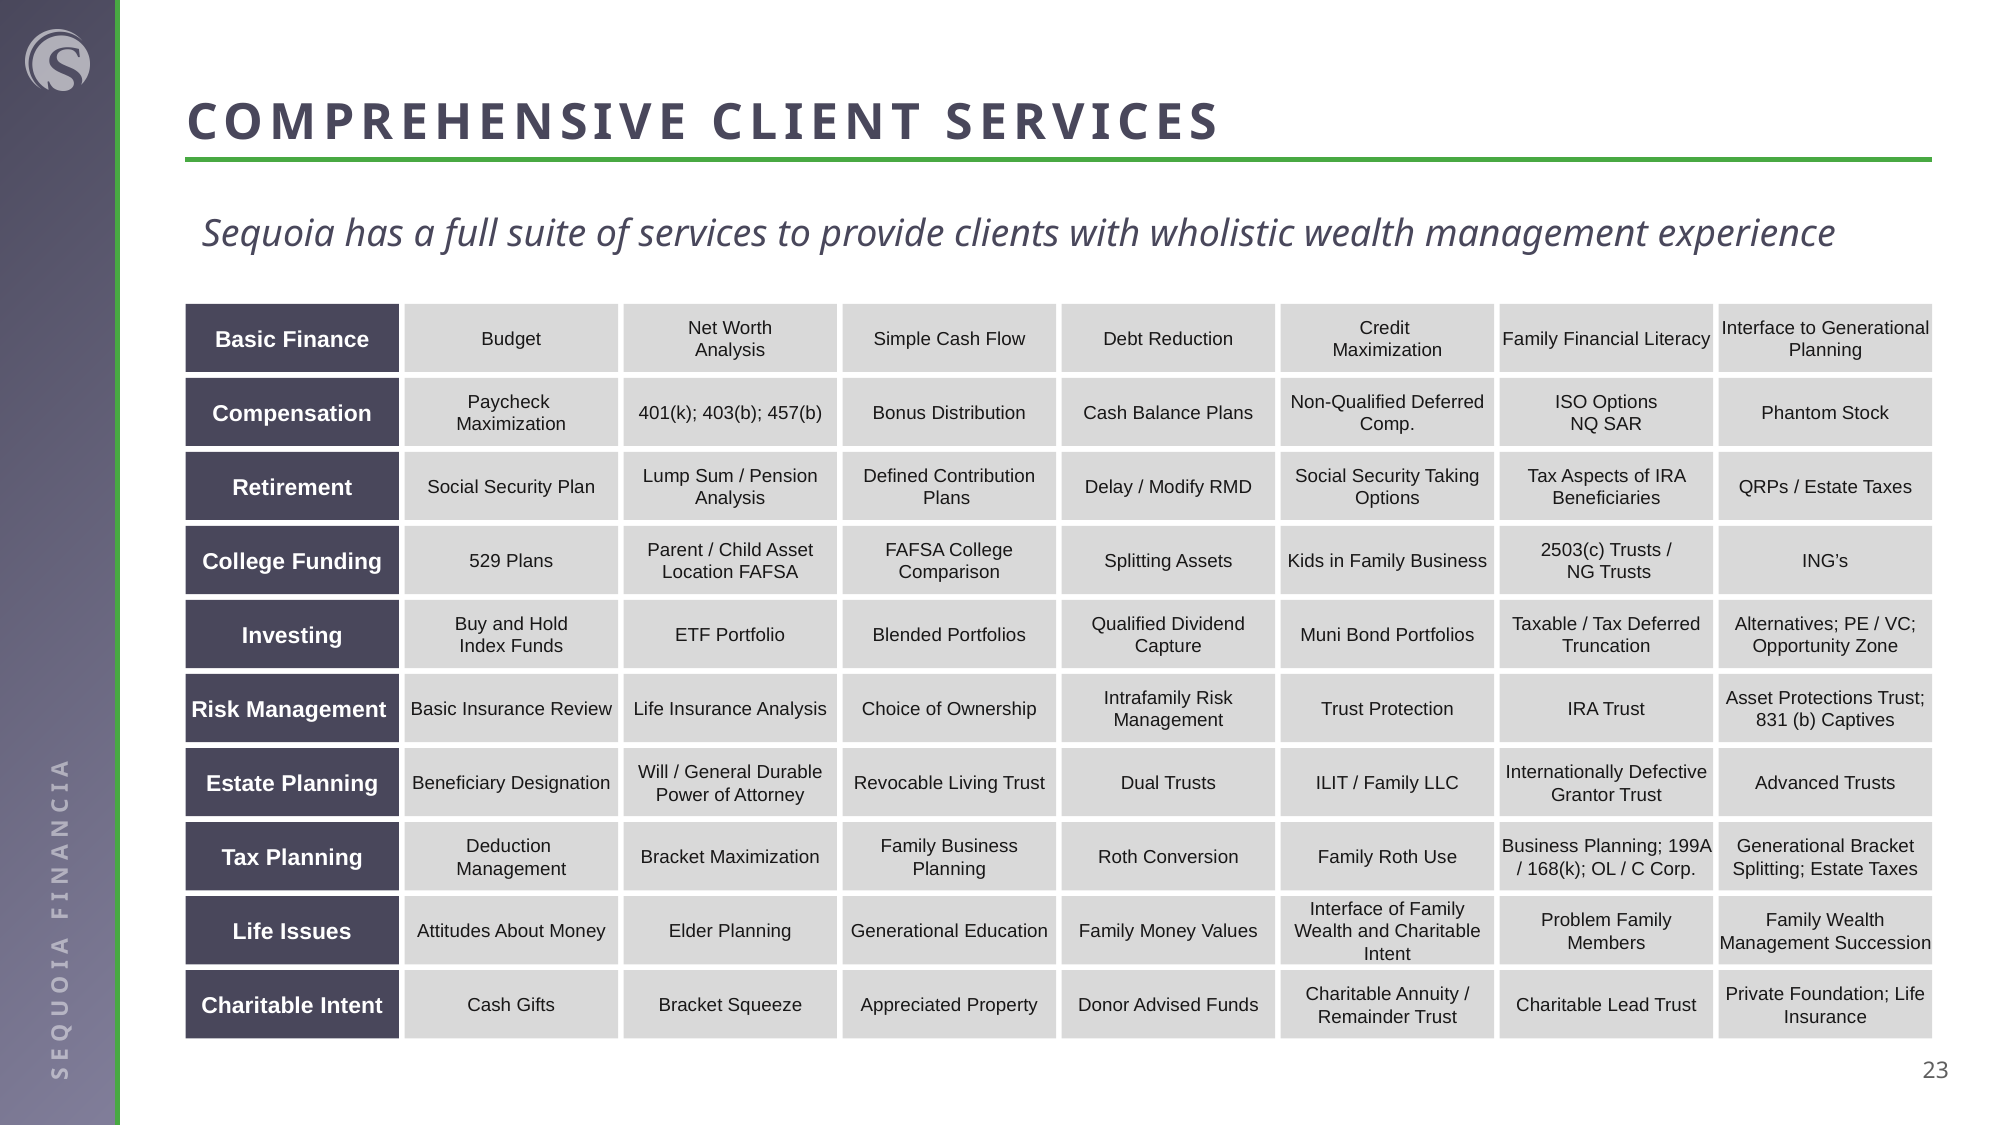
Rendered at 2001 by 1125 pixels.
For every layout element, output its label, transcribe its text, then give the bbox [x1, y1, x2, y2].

text_box Family Financial Literacy [1499, 303, 1714, 372]
text_box Budget [404, 303, 619, 372]
text_box Life Insurance Analysis [623, 673, 837, 743]
title COMPREHENSIVE CLIENT SERVICES [171, 88, 1933, 159]
text_box Basic Insurance Review [404, 673, 619, 743]
text_box Roth Conversion [1061, 822, 1276, 891]
text_box Interface to Generational Planning [1718, 303, 1933, 372]
text_box Non-Qualified Deferred Comp. [1280, 377, 1495, 446]
text_box Attitudes About Money [404, 896, 619, 965]
text_box 2503(c) Trusts / NG Trusts [1499, 525, 1714, 595]
text_box 401(k); 403(b); 457(b) [623, 377, 837, 446]
text_box Buy and Hold Index Funds [404, 599, 619, 669]
text_box College Funding [185, 563, 399, 595]
text_box Problem Family Members [1499, 896, 1714, 965]
text_box Social Security Plan [404, 451, 619, 520]
text_box Generational Bracket Splitting; Estate Taxes [1718, 822, 1933, 891]
text_box Charitable Lead Trust [1499, 970, 1714, 1039]
text_box Advanced Trusts [1718, 748, 1933, 817]
text_box Paycheck Maximization [404, 377, 619, 446]
text_box Simple Cash Flow [842, 303, 1057, 372]
text_box Family Roth Use [1280, 822, 1495, 891]
text_box Appreciated Property [842, 970, 1057, 1039]
text_box Dual Trusts [1061, 748, 1276, 817]
text_box Cash Gifts [404, 970, 619, 1039]
text_box Deduction Management [404, 822, 619, 891]
text_box Will / General Durable Power of Attorney [623, 748, 837, 817]
text_box Muni Bond Portfolios [1280, 599, 1495, 669]
text_box Alternatives; PE / VC; Opportunity Zone [1718, 599, 1933, 669]
text_box Lump Sum / Pension Analysis [623, 451, 837, 520]
text_box Charitable Intent [185, 970, 399, 1039]
text_box 529 Plans [404, 525, 619, 562]
text_box Defined Contribution Plans [842, 451, 1057, 520]
text_box Investing [185, 599, 399, 669]
text_box Bracket Squeeze [623, 970, 837, 1039]
text_box ETF Portfolio [623, 599, 837, 669]
text_box Private Foundation; Life Insurance [1718, 970, 1933, 1039]
text_box Risk Management [185, 673, 399, 743]
text_box Bracket Maximization [623, 822, 837, 891]
text_box Internationally Defective Grantor Trust [1499, 748, 1714, 817]
text_box Cash Balance Plans [1061, 377, 1276, 446]
text_box Net Worth Analysis [623, 303, 837, 372]
text_box Family Business Planning [842, 822, 1057, 891]
text_box Business Planning; 199A / 168(k); OL / C Corp. [1499, 822, 1714, 891]
text_box Credit Maximization [1280, 303, 1495, 372]
text_box Blended Portfolios [842, 599, 1057, 669]
text_box Bonus Distribution [842, 377, 1057, 446]
text_box QRPs / Estate Taxes [1718, 451, 1933, 520]
text_box Taxable / Tax Deferred Truncation [1499, 599, 1714, 669]
text_box Donor Advised Funds [1061, 970, 1276, 1039]
text_box Kids in Family Business [1280, 525, 1495, 595]
text_box Elder Planning [623, 896, 837, 965]
text_box Tax Planning [185, 822, 399, 891]
text_box Tax Aspects of IRA Beneficiaries [1499, 451, 1714, 520]
text_box Basic Finance [185, 303, 399, 372]
slide_number 23 [1879, 1048, 1964, 1109]
text_box ING’s [1718, 525, 1933, 595]
text_box Family Wealth Management Succession [1718, 896, 1933, 965]
text_box Social Security Taking Options [1280, 451, 1495, 520]
text_box Splitting Assets [1061, 525, 1276, 595]
text_box Trust Protection [1280, 673, 1495, 743]
text_box Life Issues [185, 896, 399, 965]
text_box Retirement [185, 451, 399, 520]
text_box Compensation [185, 377, 399, 446]
text_box College Funding [185, 525, 399, 562]
text_box Parent / Child Asset Location FAFSA [623, 525, 837, 595]
text_box Revocable Living Trust [842, 748, 1057, 817]
text_box ILIT / Family LLC [1280, 748, 1495, 817]
text_box Asset Protections Trust; 831 (b) Captives [1718, 673, 1933, 743]
text_box Estate Planning [185, 748, 399, 817]
text_box Family Money Values [1061, 896, 1276, 965]
text_box FAFSA College Comparison [842, 525, 1057, 595]
text_box Beneficiary Designation [404, 748, 619, 817]
text_box ISO Options NQ SAR [1499, 377, 1714, 446]
text_box Charitable Annuity / Remainder Trust [1280, 970, 1495, 1039]
text_box Interface of Family Wealth and Charitable Intent [1280, 896, 1495, 965]
text_box Delay / Modify RMD [1061, 451, 1276, 520]
text_box 529 Plans [404, 563, 619, 595]
text_box Intrafamily Risk Management [1061, 673, 1276, 743]
text_box Phantom Stock [1718, 377, 1933, 446]
text_box Choice of Ownership [842, 673, 1057, 743]
text_box Sequoia has a full suite of services to provide clients with wholistic wealth management experience [187, 173, 1922, 262]
text_box Generational Education [842, 896, 1057, 965]
text_box Qualified Dividend Capture [1061, 599, 1276, 669]
text_box IRA Trust [1499, 673, 1714, 743]
text_box Debt Reduction [1061, 303, 1276, 372]
